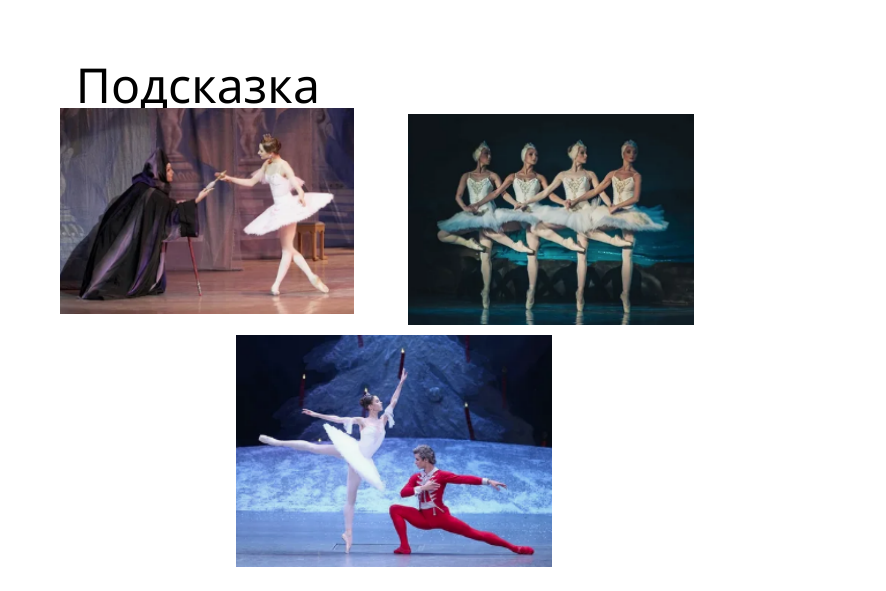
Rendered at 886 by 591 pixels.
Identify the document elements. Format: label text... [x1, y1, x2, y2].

picture [236, 335, 552, 567]
picture [408, 114, 694, 325]
picture [679, 255, 694, 259]
title Подсказка [60, 31, 825, 146]
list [60, 108, 354, 314]
picture [638, 246, 643, 254]
